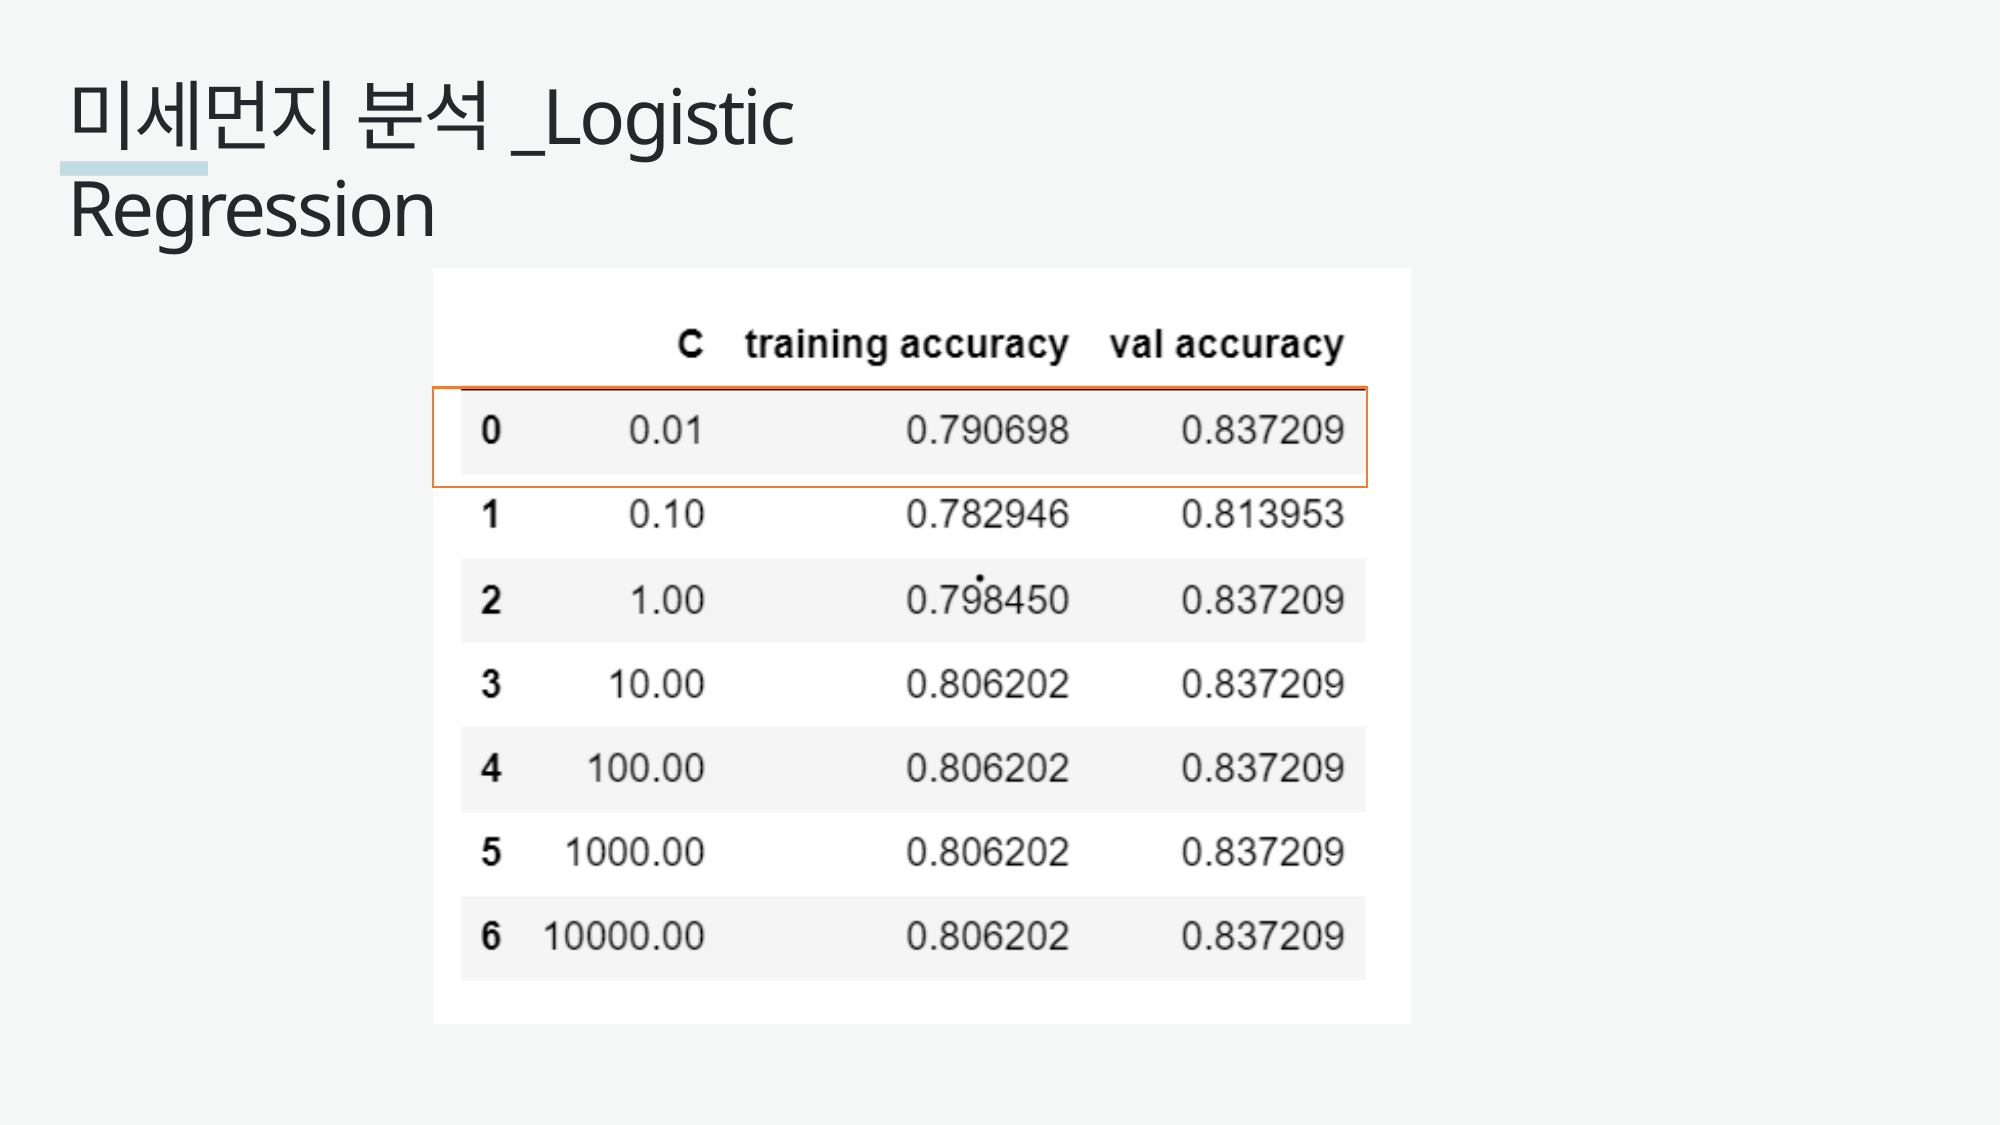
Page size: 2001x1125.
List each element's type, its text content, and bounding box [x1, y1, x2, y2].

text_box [60, 141, 208, 196]
text_box 미세먼지 분석_Logistic Regression [52, 60, 1132, 259]
picture [433, 268, 1411, 1024]
